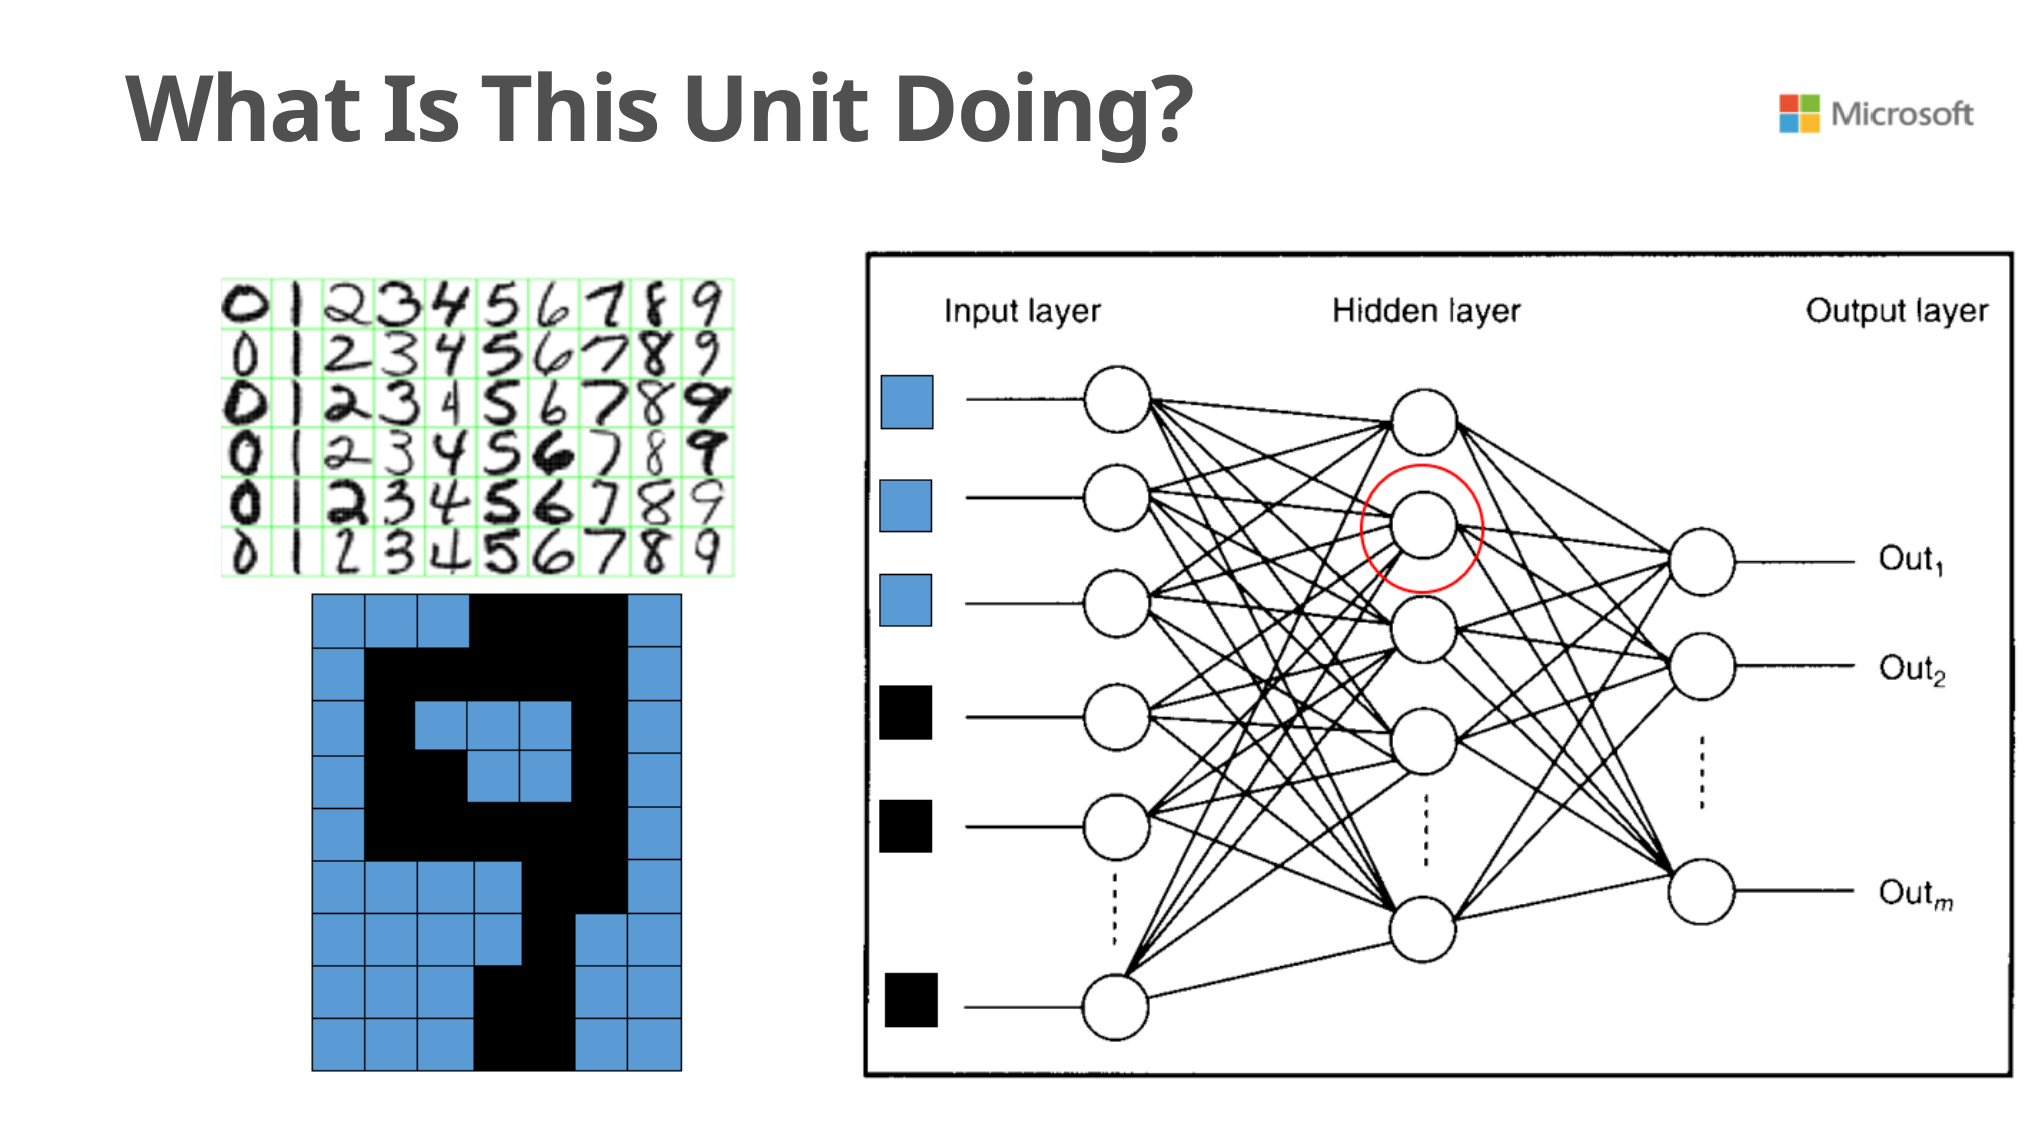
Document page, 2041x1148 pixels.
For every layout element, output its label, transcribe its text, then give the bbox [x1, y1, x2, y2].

text_box What Is This Unit Doing? [110, 54, 2041, 206]
picture [835, 238, 2021, 1101]
picture [1755, 66, 1991, 147]
picture [221, 276, 739, 1083]
